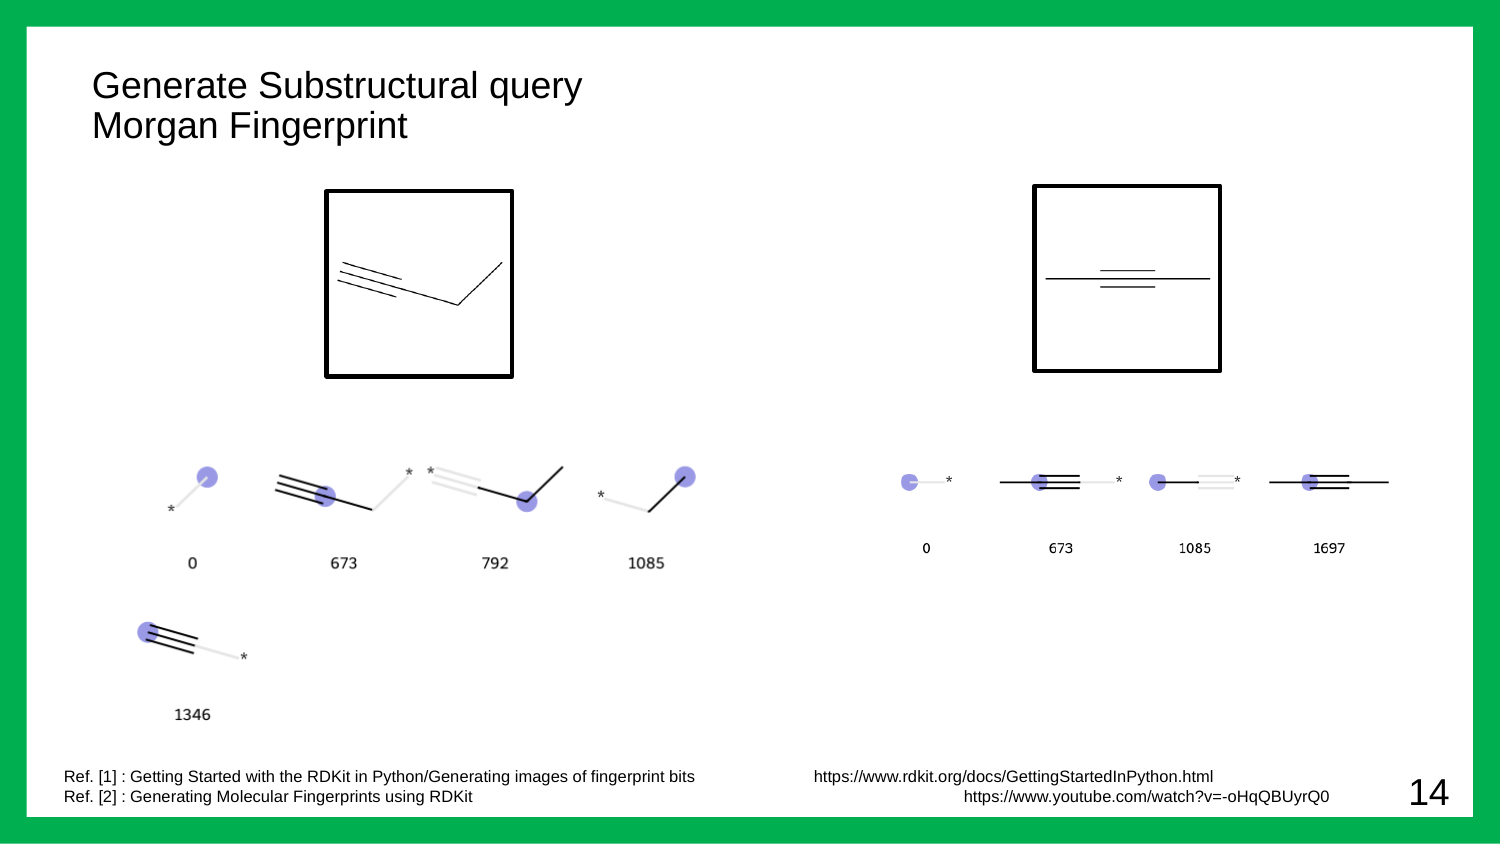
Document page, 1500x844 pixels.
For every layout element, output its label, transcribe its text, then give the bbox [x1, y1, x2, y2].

slide_number 14 [1376, 767, 1465, 813]
picture [1036, 187, 1218, 369]
picture [858, 421, 1396, 557]
picture [116, 421, 722, 725]
picture [328, 193, 510, 375]
text_box Ref. [1] : Getting Started with the RDKit in Python/Generating images of fingerprint bits https://www.rdkit.org/docs/GettingStartedInPython.html Ref. [2] : Generating Molecular Fingerprints using RDKit https://www.youtube.com/watch?v=-oHqQBUyrQ0 [49, 758, 1376, 813]
